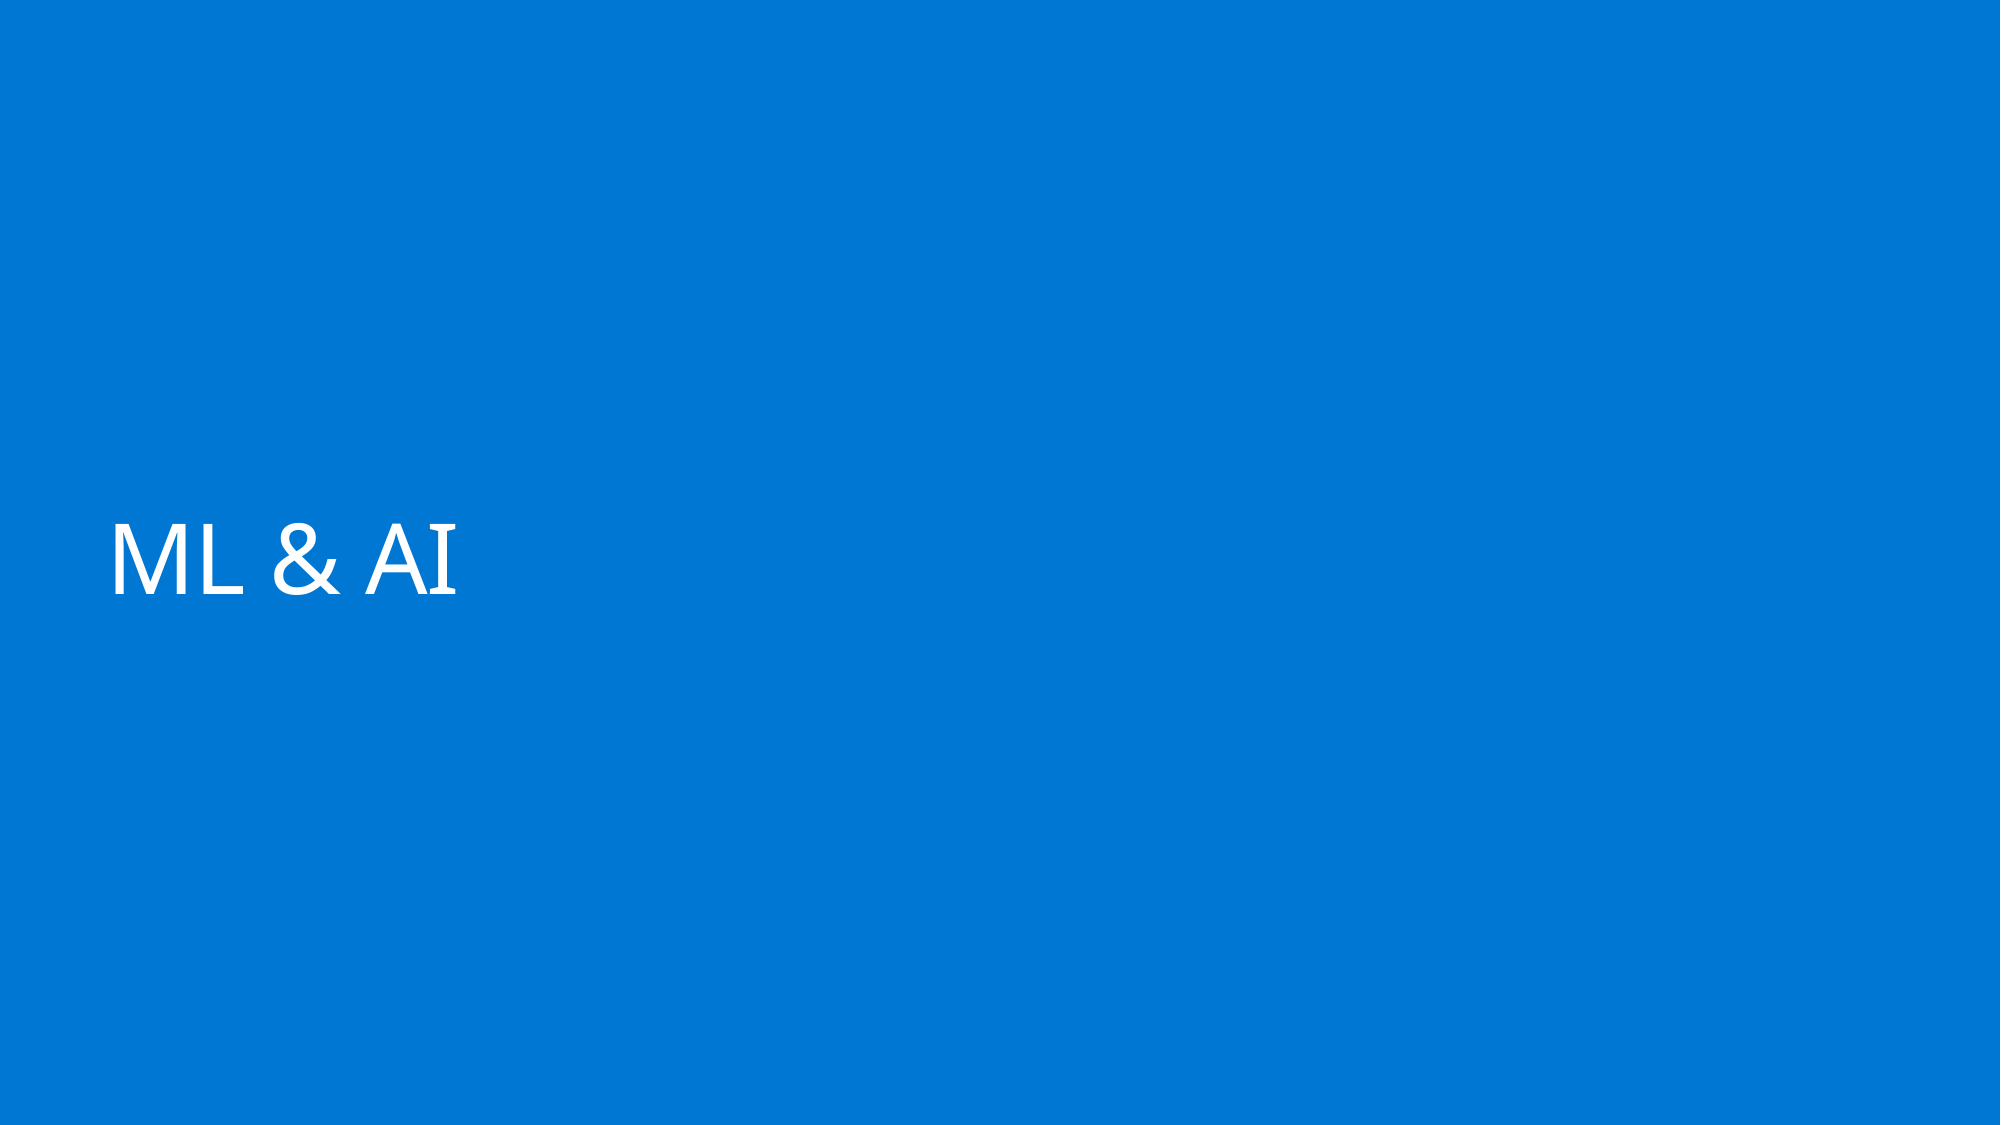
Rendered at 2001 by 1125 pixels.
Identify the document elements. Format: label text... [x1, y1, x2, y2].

title ML & AI [106, 474, 1330, 651]
